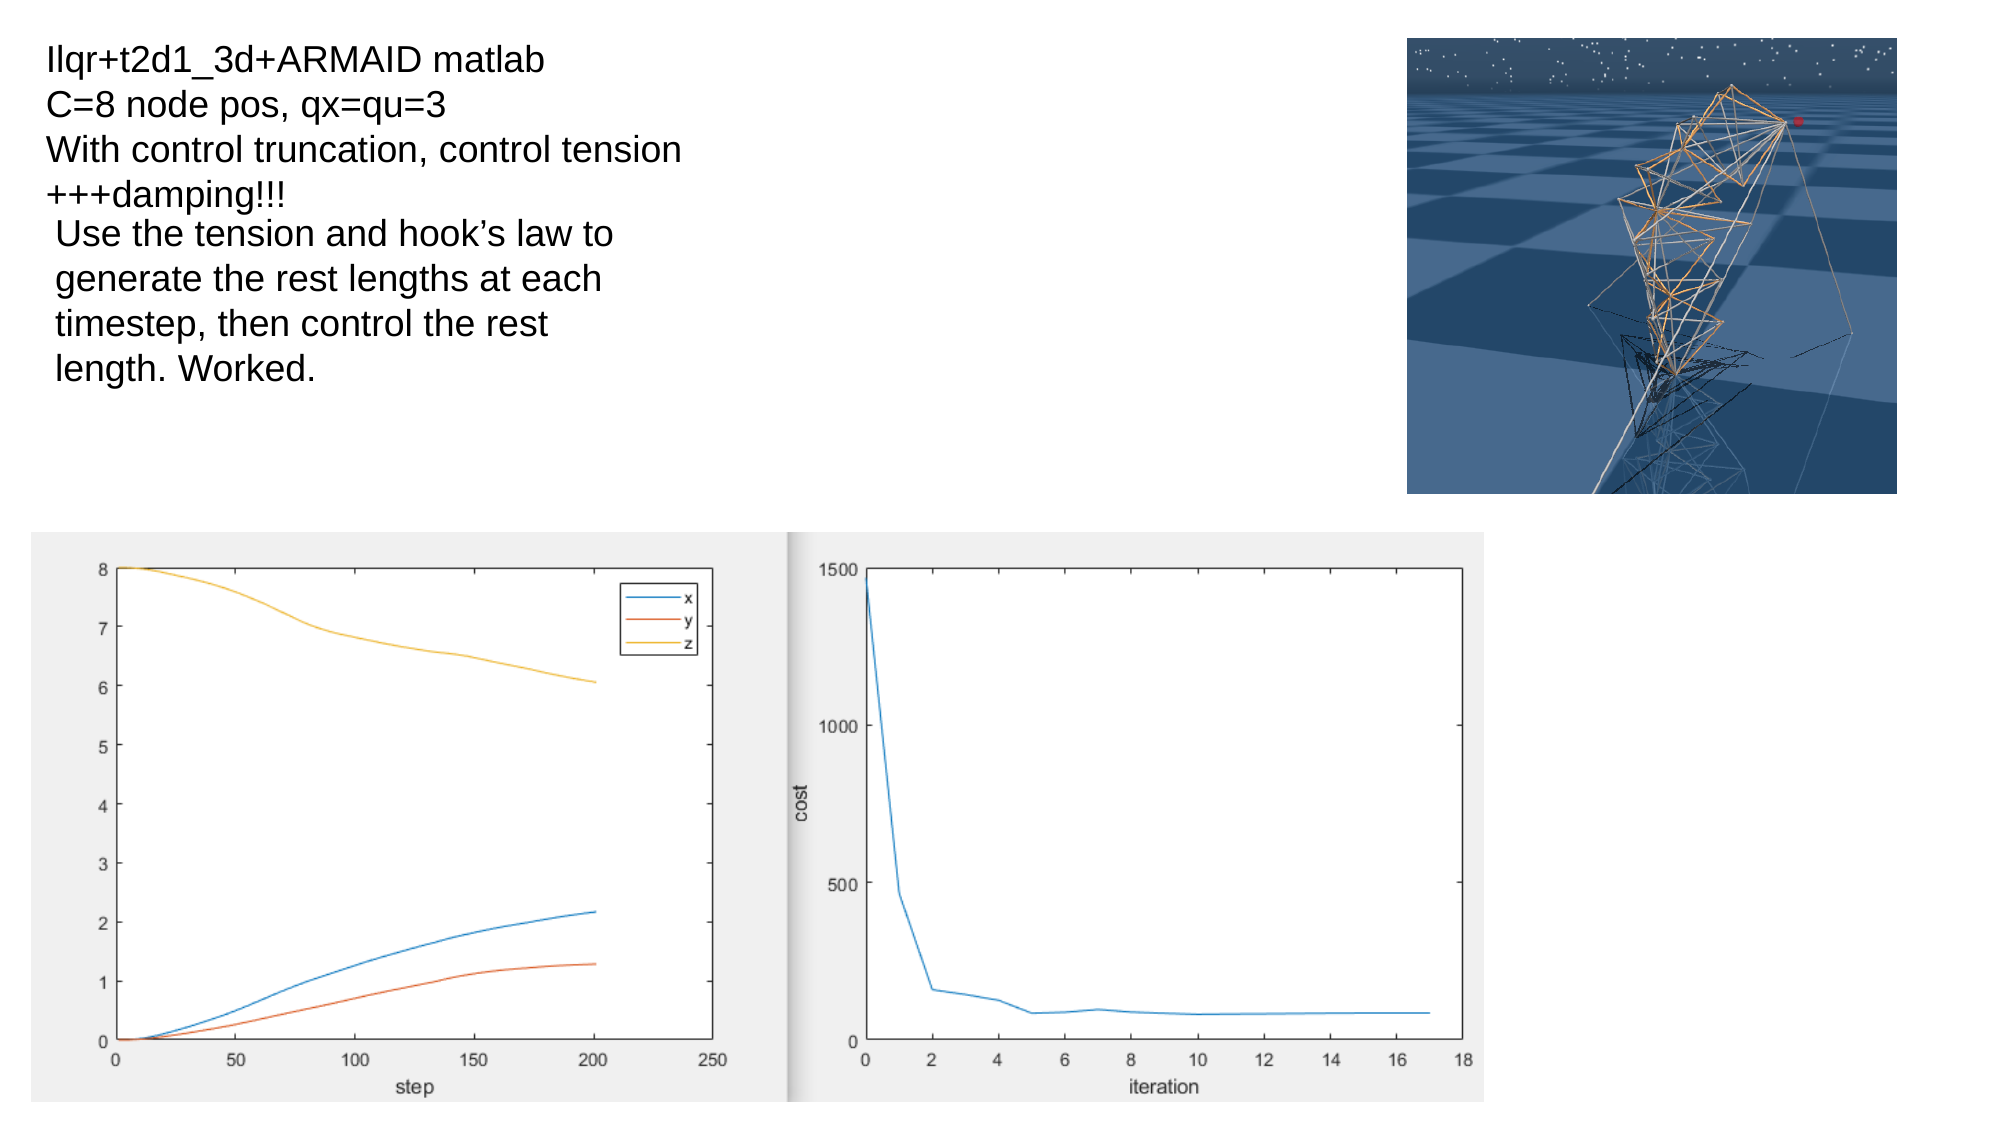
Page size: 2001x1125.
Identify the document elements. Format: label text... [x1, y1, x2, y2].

picture [31, 532, 1484, 1102]
picture [1407, 38, 1897, 494]
text_box Ilqr+t2d1_3d+ARMAID matlab C=8 node pos, qx=qu=3 With control truncation, control tension +++damping!!! [31, 27, 739, 223]
text_box Use the tension and hook’s law to generate the rest lengths at each timestep, then control the rest length. Worked. [40, 202, 678, 397]
